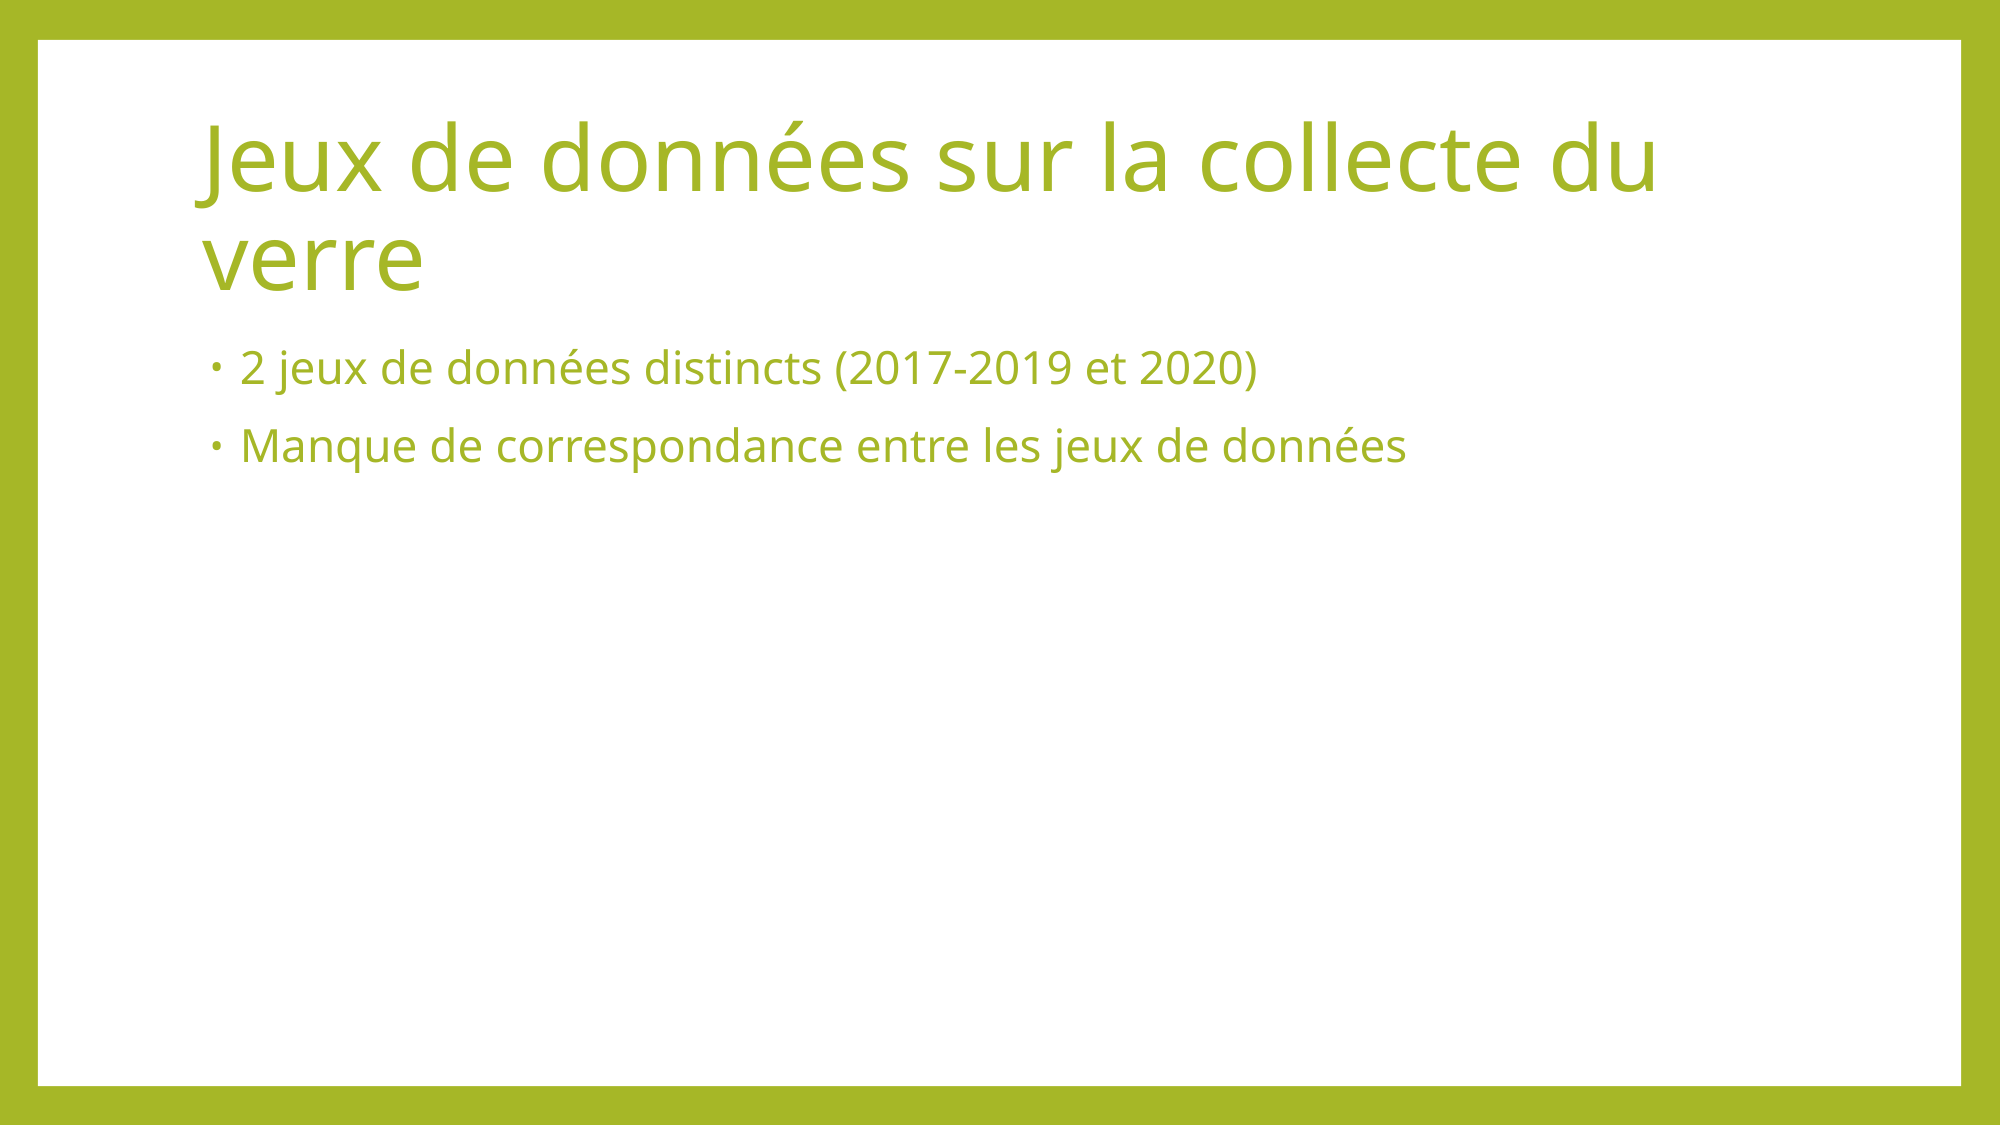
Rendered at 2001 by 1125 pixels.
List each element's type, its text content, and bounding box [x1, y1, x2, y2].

text_box Jeux de données sur la collecte du verre [187, 99, 1808, 323]
text_box 2 jeux de données distincts (2017-2019 et 2020) Manque de correspondance entre les jeux de données [187, 337, 1807, 1000]
